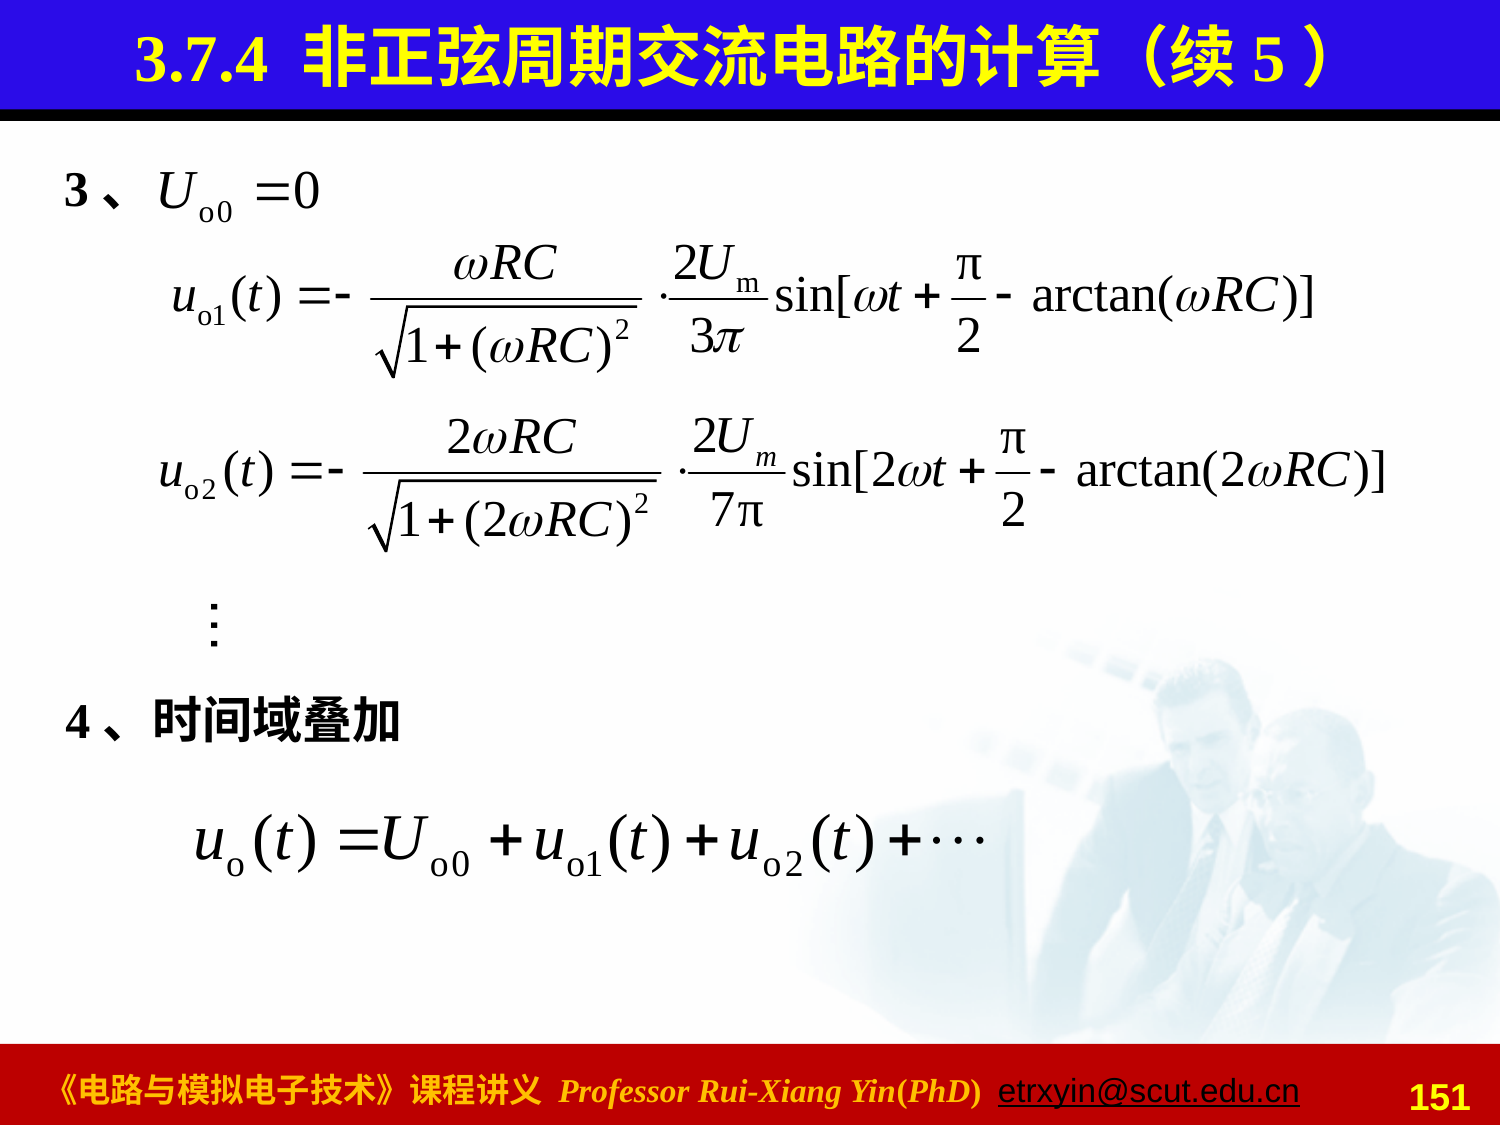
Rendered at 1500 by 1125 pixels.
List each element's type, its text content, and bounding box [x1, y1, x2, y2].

title 3.7.4 非正弦周期交流电路的计算（续5） [0, 0, 1500, 110]
text_box 3、 [49, 148, 166, 224]
text_box 4、时间域叠加 [50, 680, 417, 756]
slide_number 151 [1344, 1065, 1486, 1113]
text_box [151, 153, 331, 237]
text_box … [177, 581, 278, 656]
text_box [185, 794, 1000, 893]
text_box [151, 403, 1397, 564]
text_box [164, 229, 1323, 390]
picture [0, 121, 1500, 1043]
